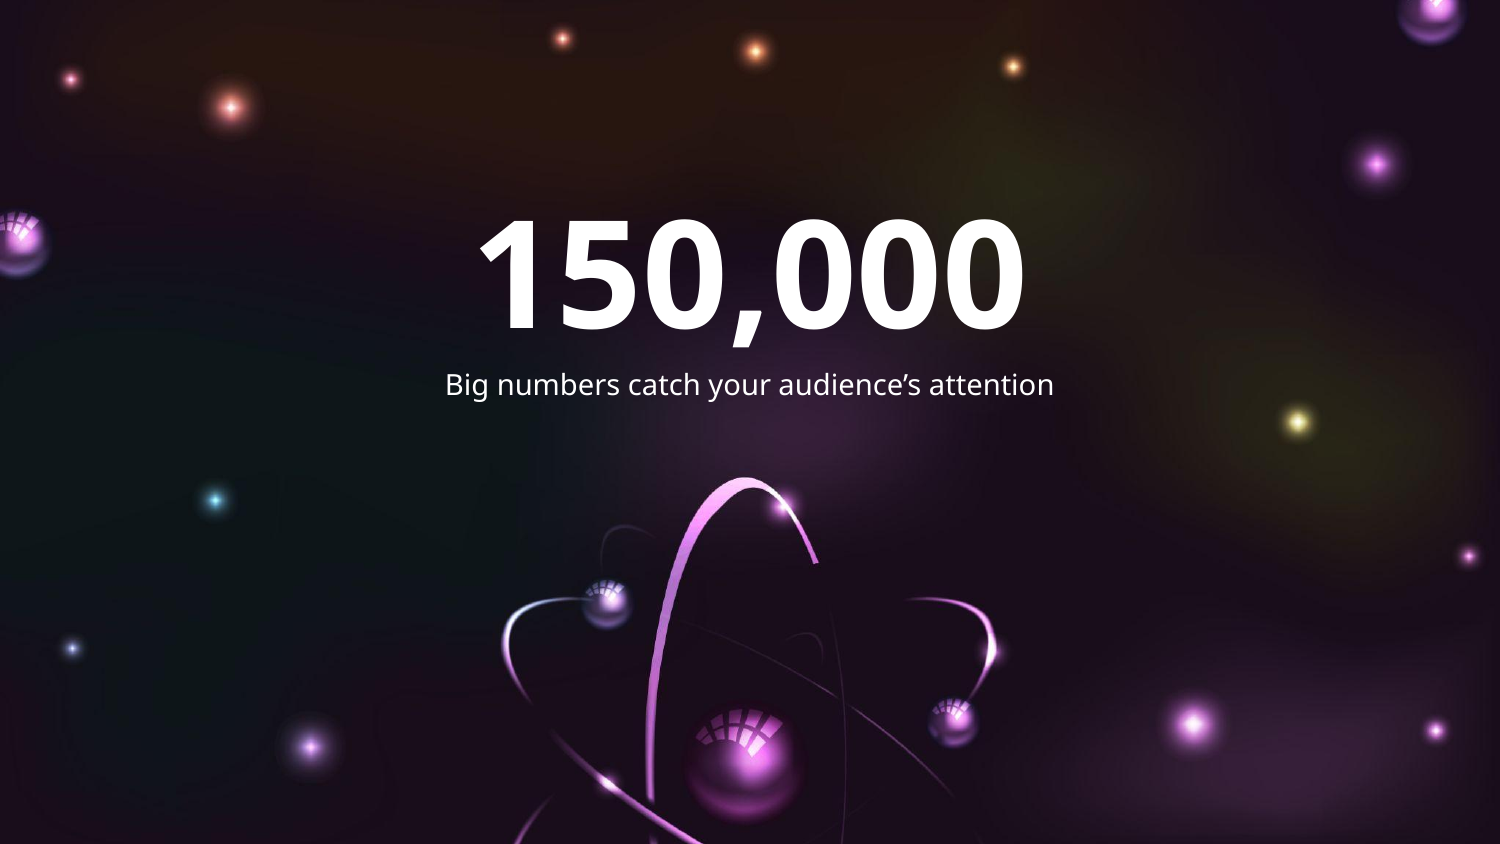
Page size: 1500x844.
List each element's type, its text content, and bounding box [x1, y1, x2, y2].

picture [0, 0, 1500, 844]
subtitle Big numbers catch your audience’s attention [394, 351, 1106, 433]
title 150,000 [394, 189, 1106, 348]
